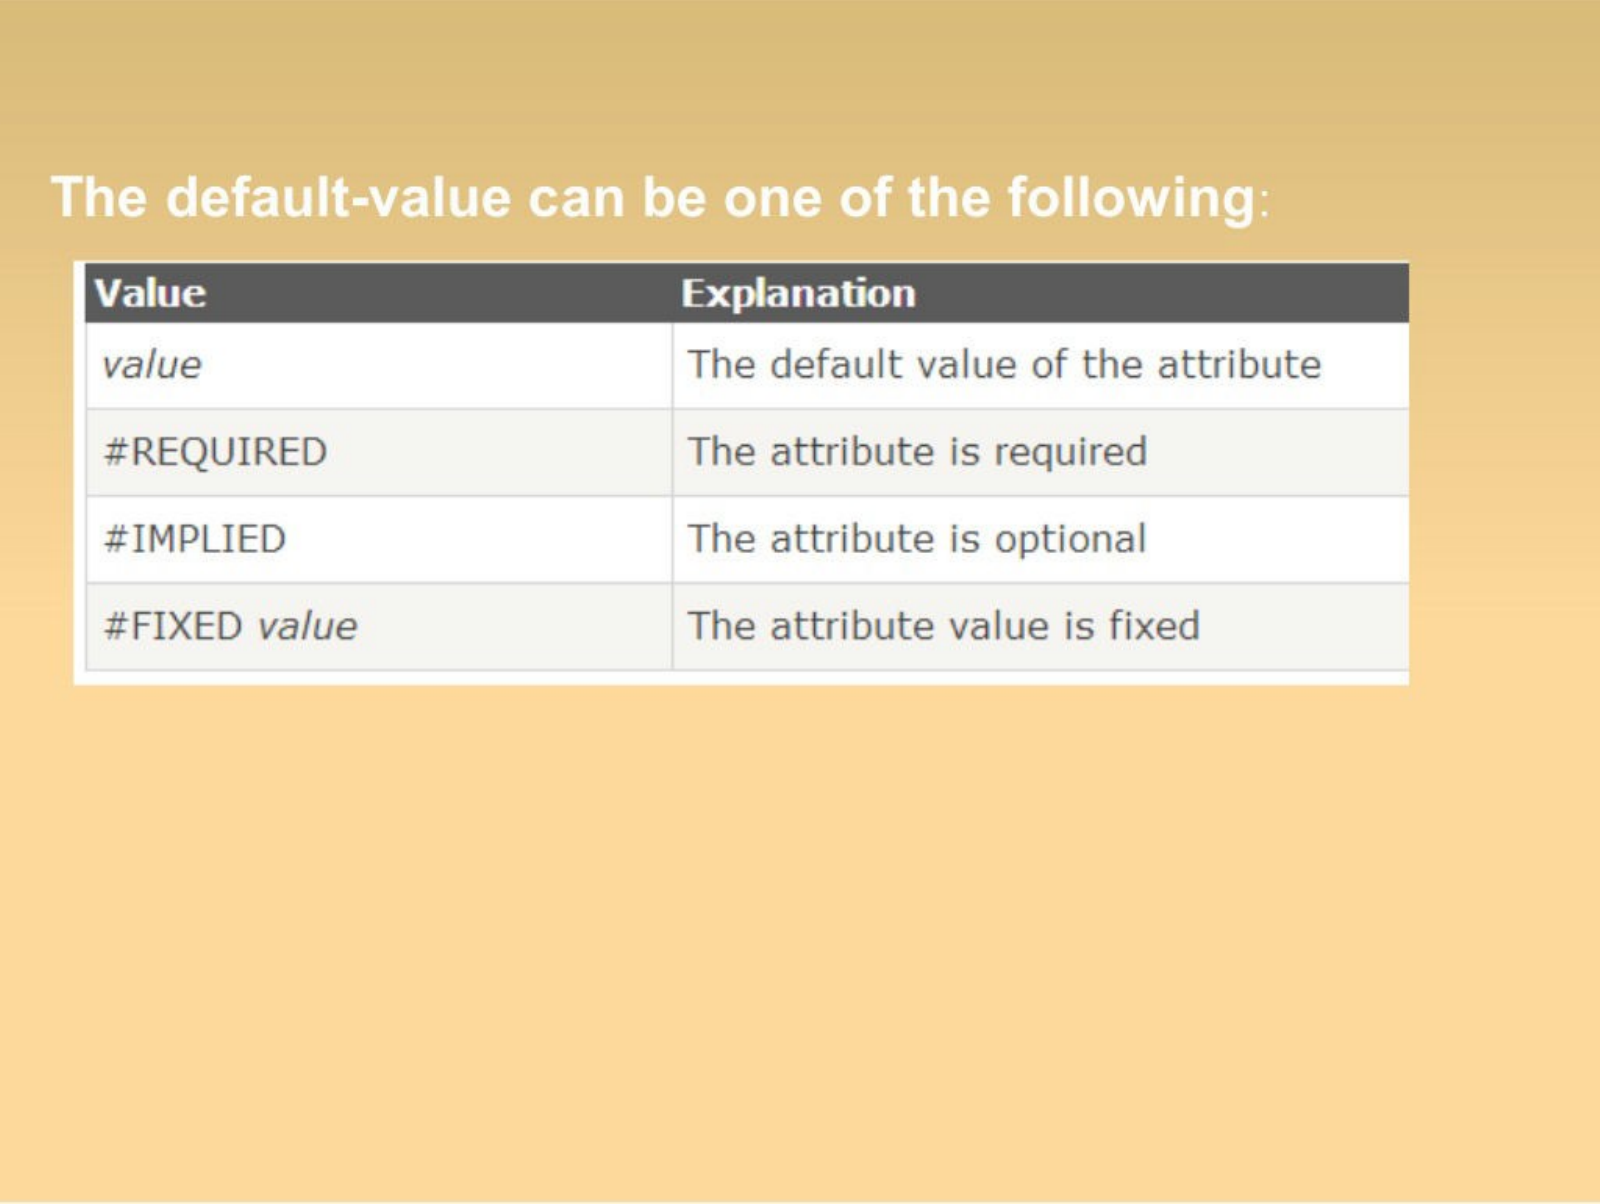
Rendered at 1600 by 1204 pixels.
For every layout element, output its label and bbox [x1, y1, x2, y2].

text_box [0, 0, 1600, 1204]
